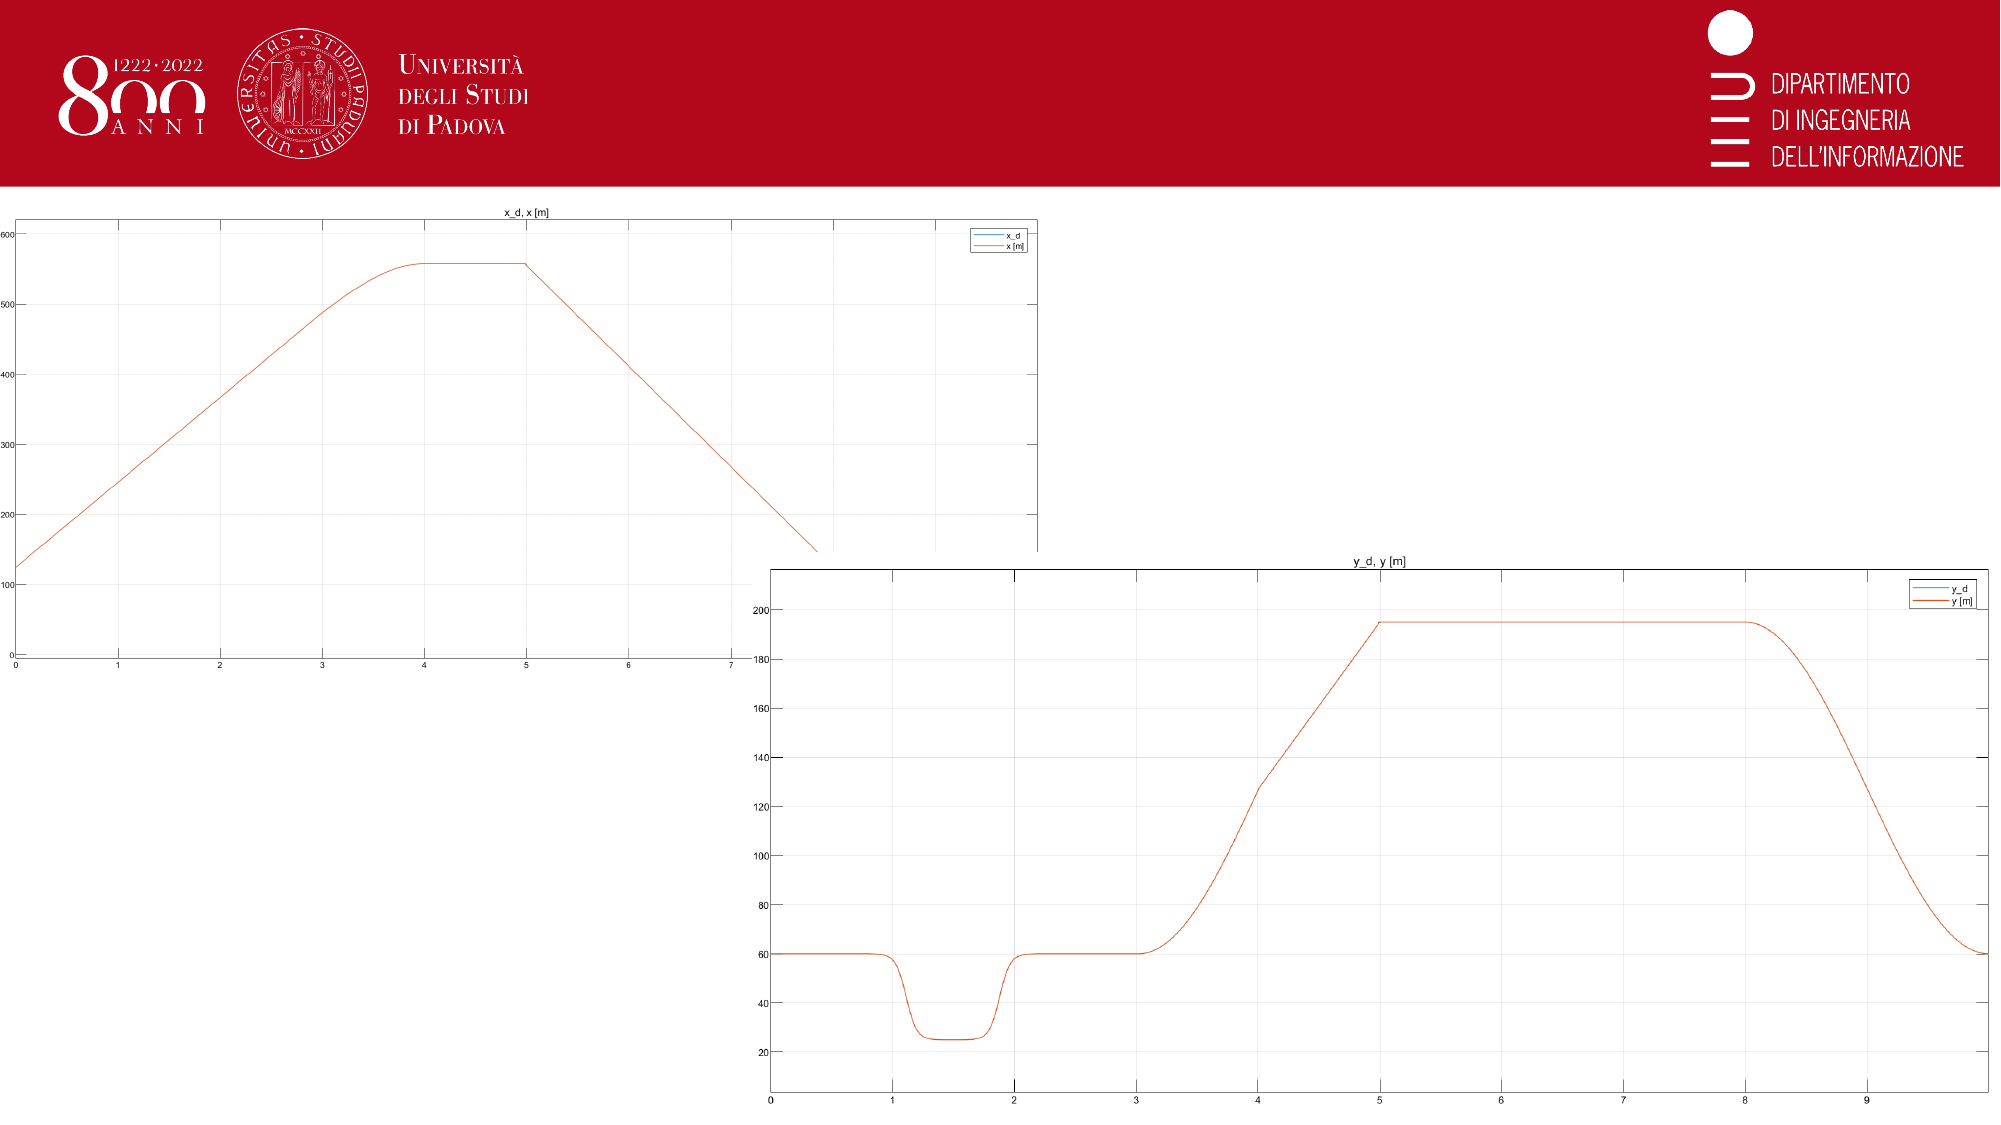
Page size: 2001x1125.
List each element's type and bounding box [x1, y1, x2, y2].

picture [1663, 0, 2000, 221]
picture [0, 205, 2000, 1125]
